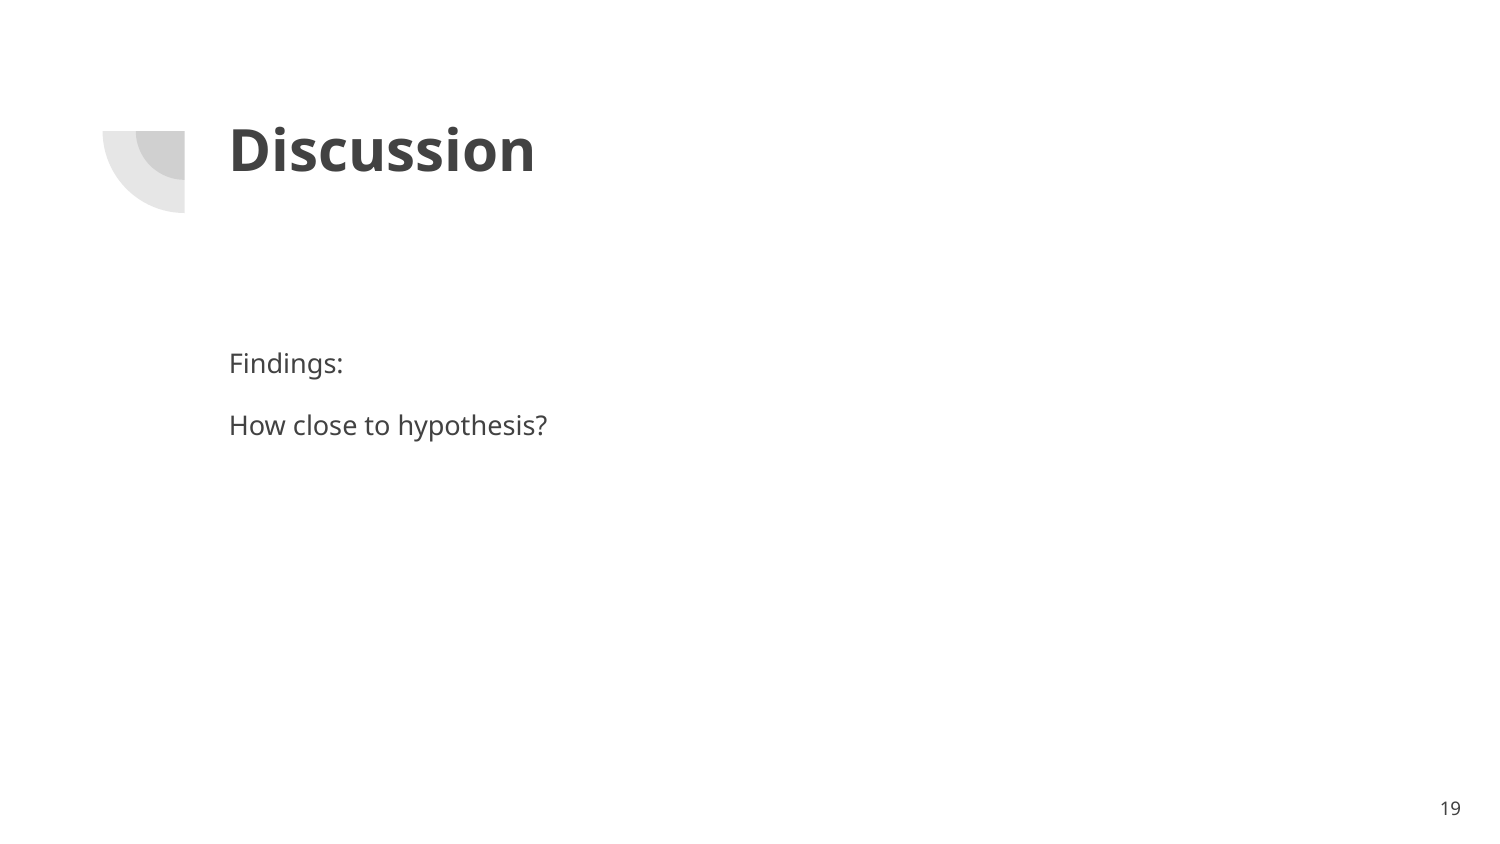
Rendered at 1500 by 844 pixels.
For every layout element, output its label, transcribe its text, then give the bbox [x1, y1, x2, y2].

list Findings: How close to hypothesis? [213, 326, 1368, 744]
slide_number 19 [1386, 777, 1477, 842]
title Discussion [213, 98, 1368, 263]
